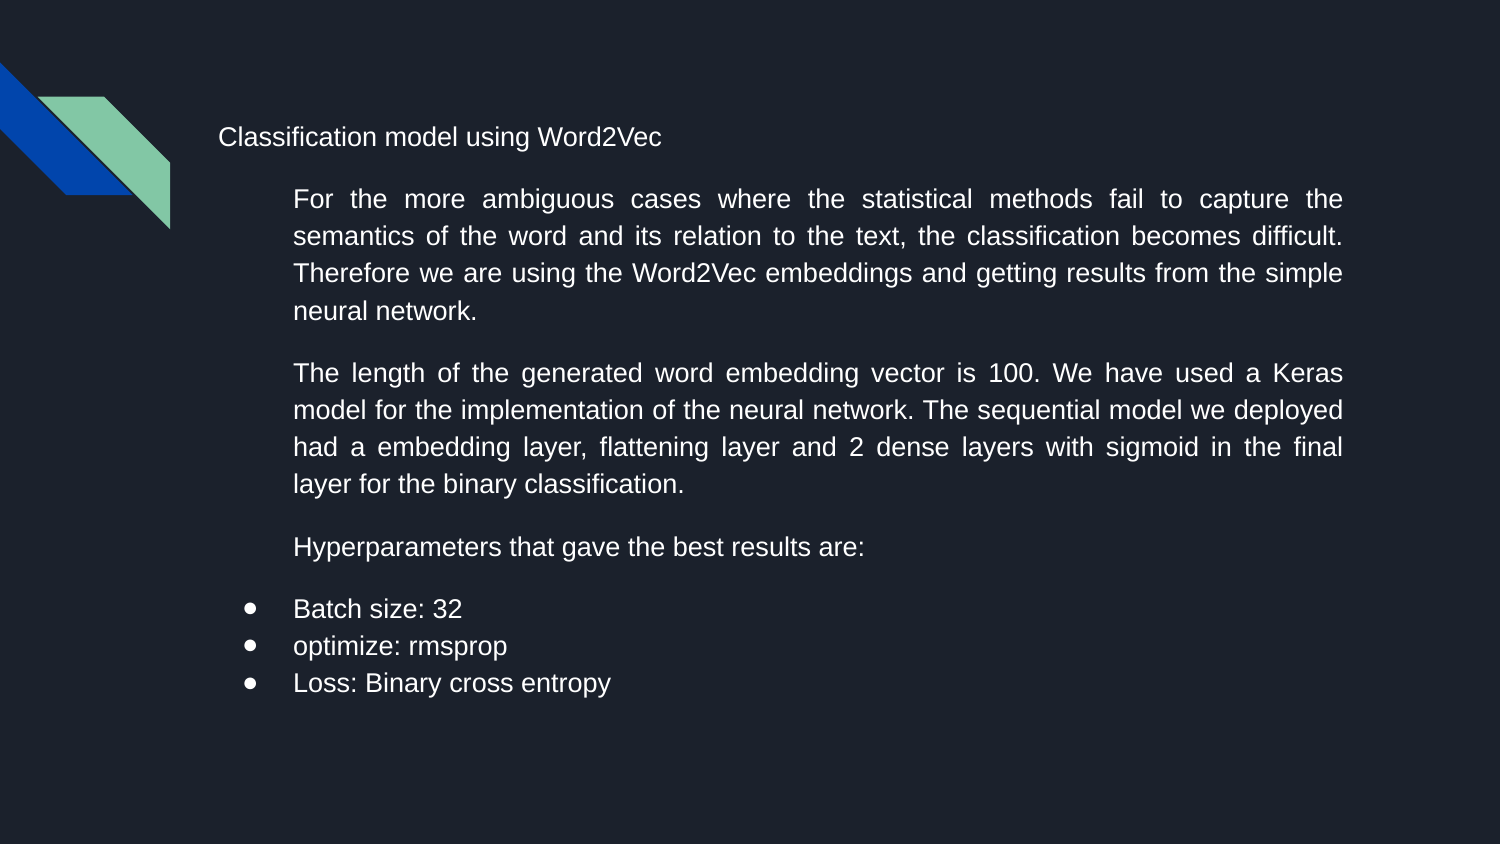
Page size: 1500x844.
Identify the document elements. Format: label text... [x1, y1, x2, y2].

list Classification model using Word2Vec For the more ambiguous cases where the statistical methods fail to capture the semantics of the word and its relation to the text, the classification becomes difficult. Therefore we are using the Word2Vec embeddings and getting results from the simple neural network. The length of the generated word embedding vector is 100. We have used a Keras model for the implementation of the neural network. The sequential model we deployed had a embedding layer, flattening layer and 2 dense layers with sigmoid in the final layer for the binary classification. Hyperparameters that gave the best results are: Batch size: 32 optimize: rmsprop Loss: Binary cross entropy [203, 99, 1358, 745]
